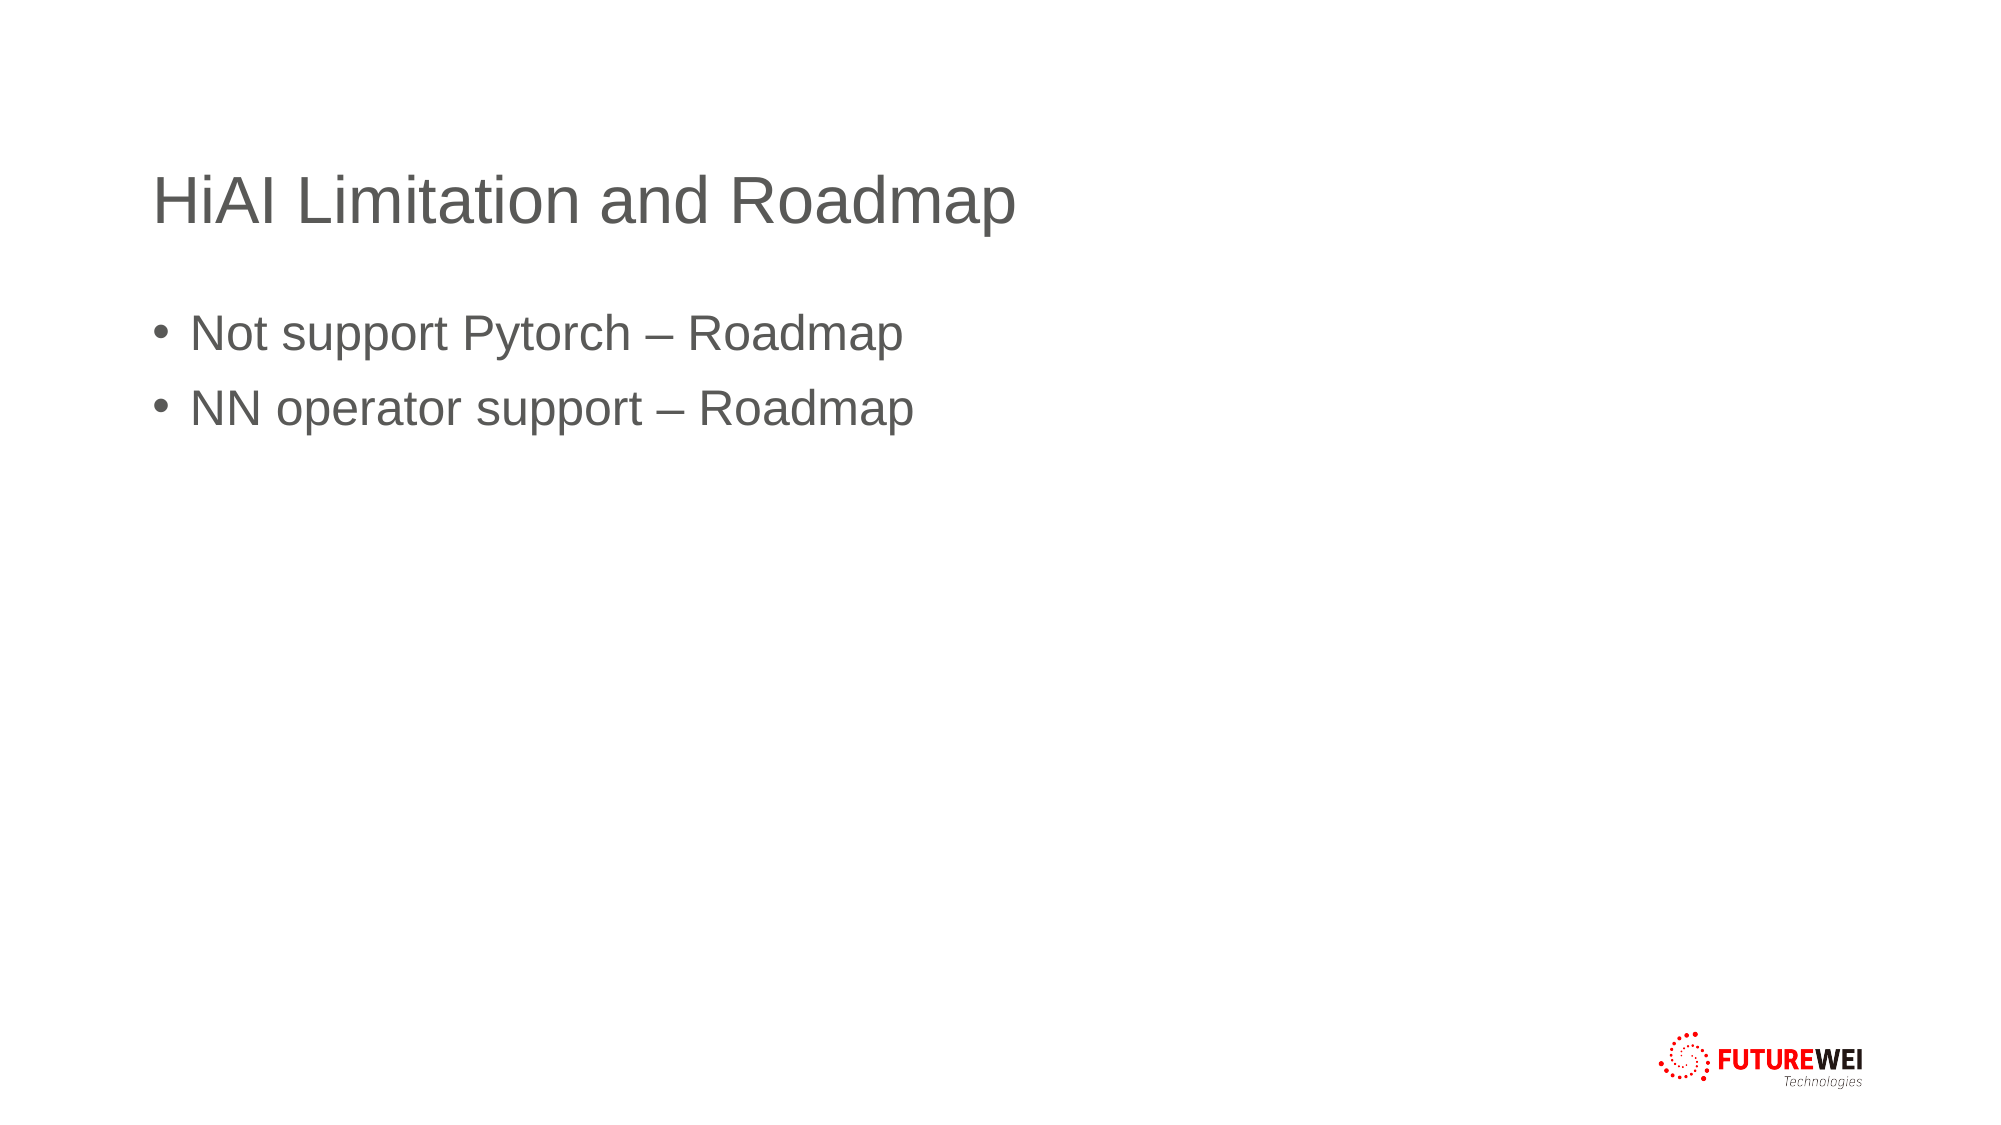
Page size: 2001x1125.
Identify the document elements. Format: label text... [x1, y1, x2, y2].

list Not support Pytorch – Roadmap NN operator support – Roadmap [137, 299, 1863, 1014]
title HiAI Limitation and Roadmap [137, 59, 1863, 246]
picture [1638, 1011, 1882, 1102]
